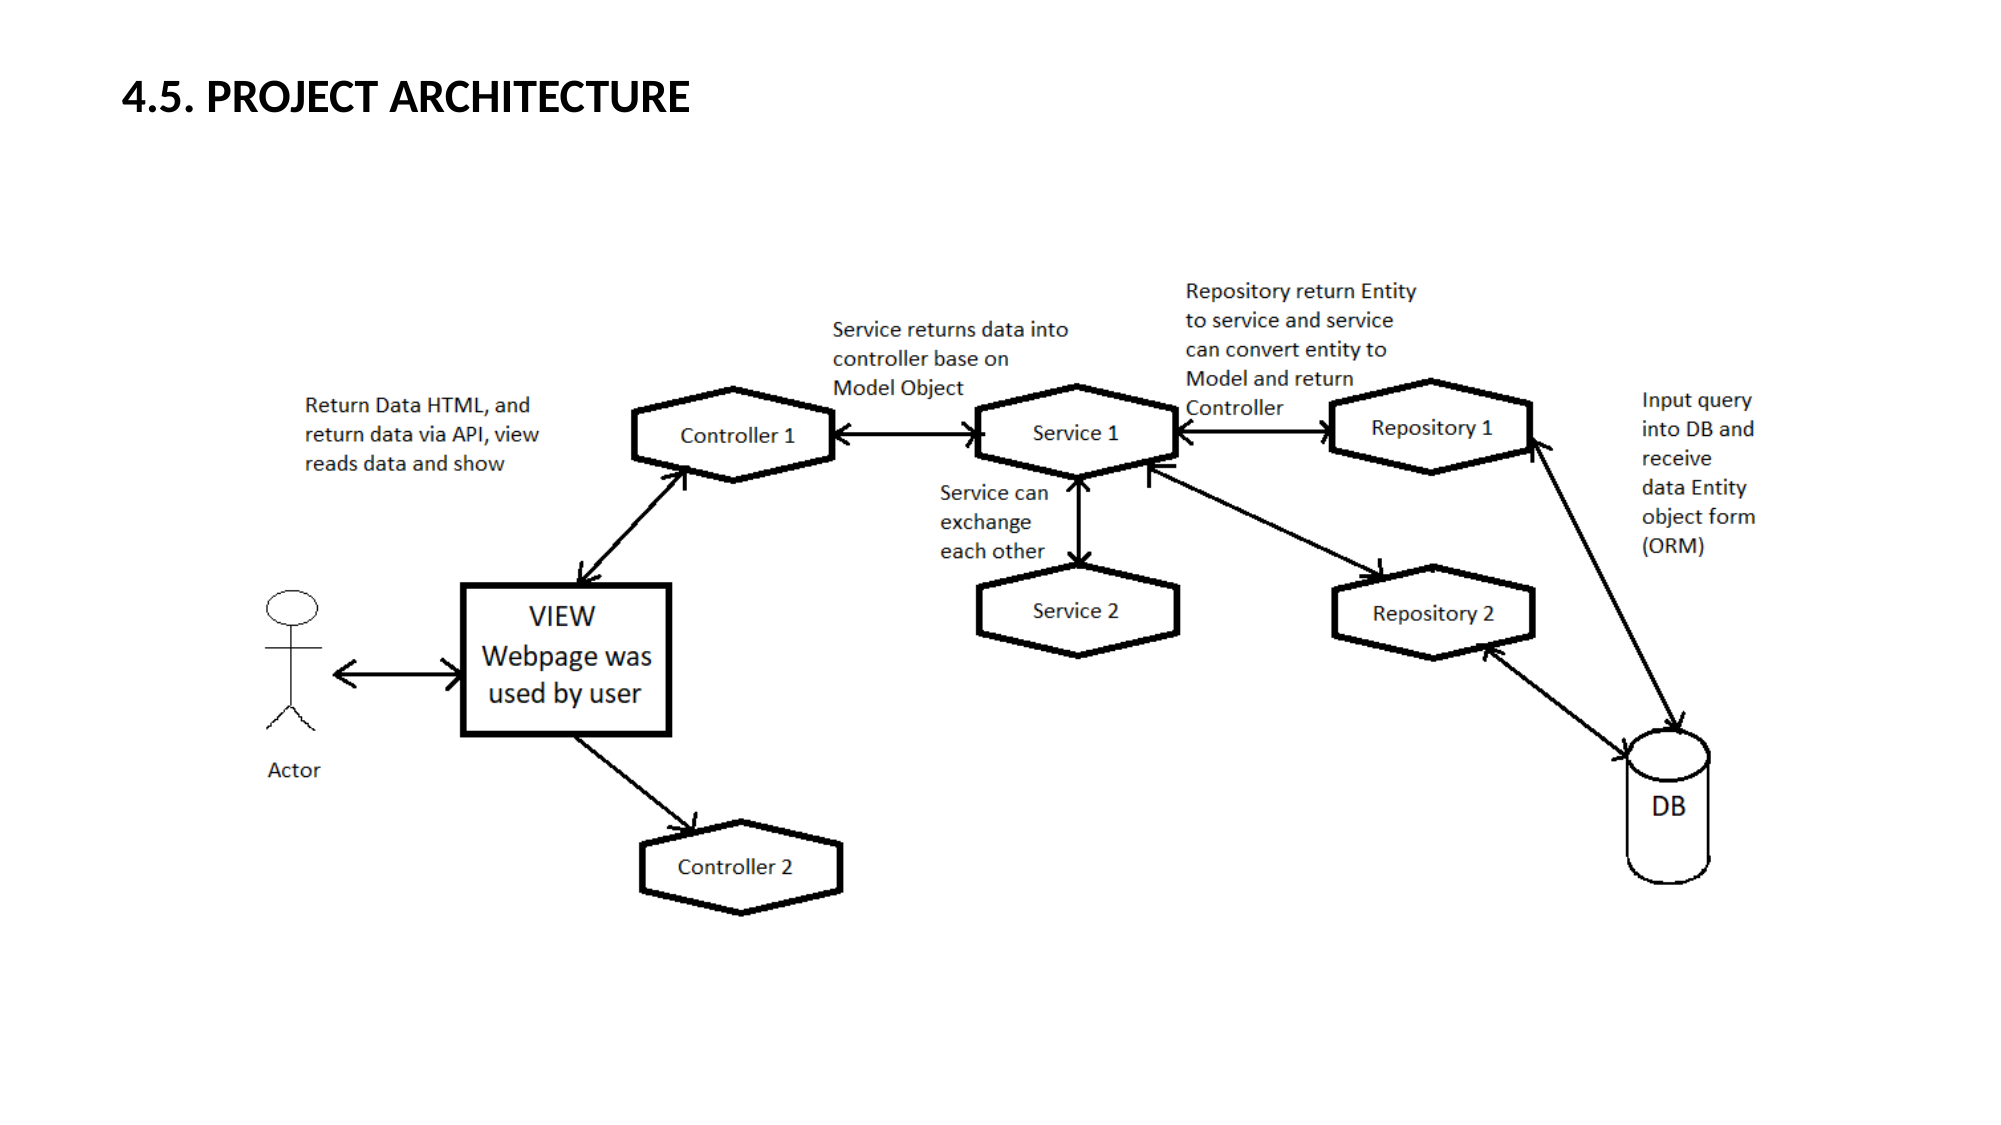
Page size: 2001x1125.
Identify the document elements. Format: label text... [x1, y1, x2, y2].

text_box 4.5. PROJECT ARCHITECTURE [107, 56, 740, 129]
picture [236, 220, 1764, 1080]
